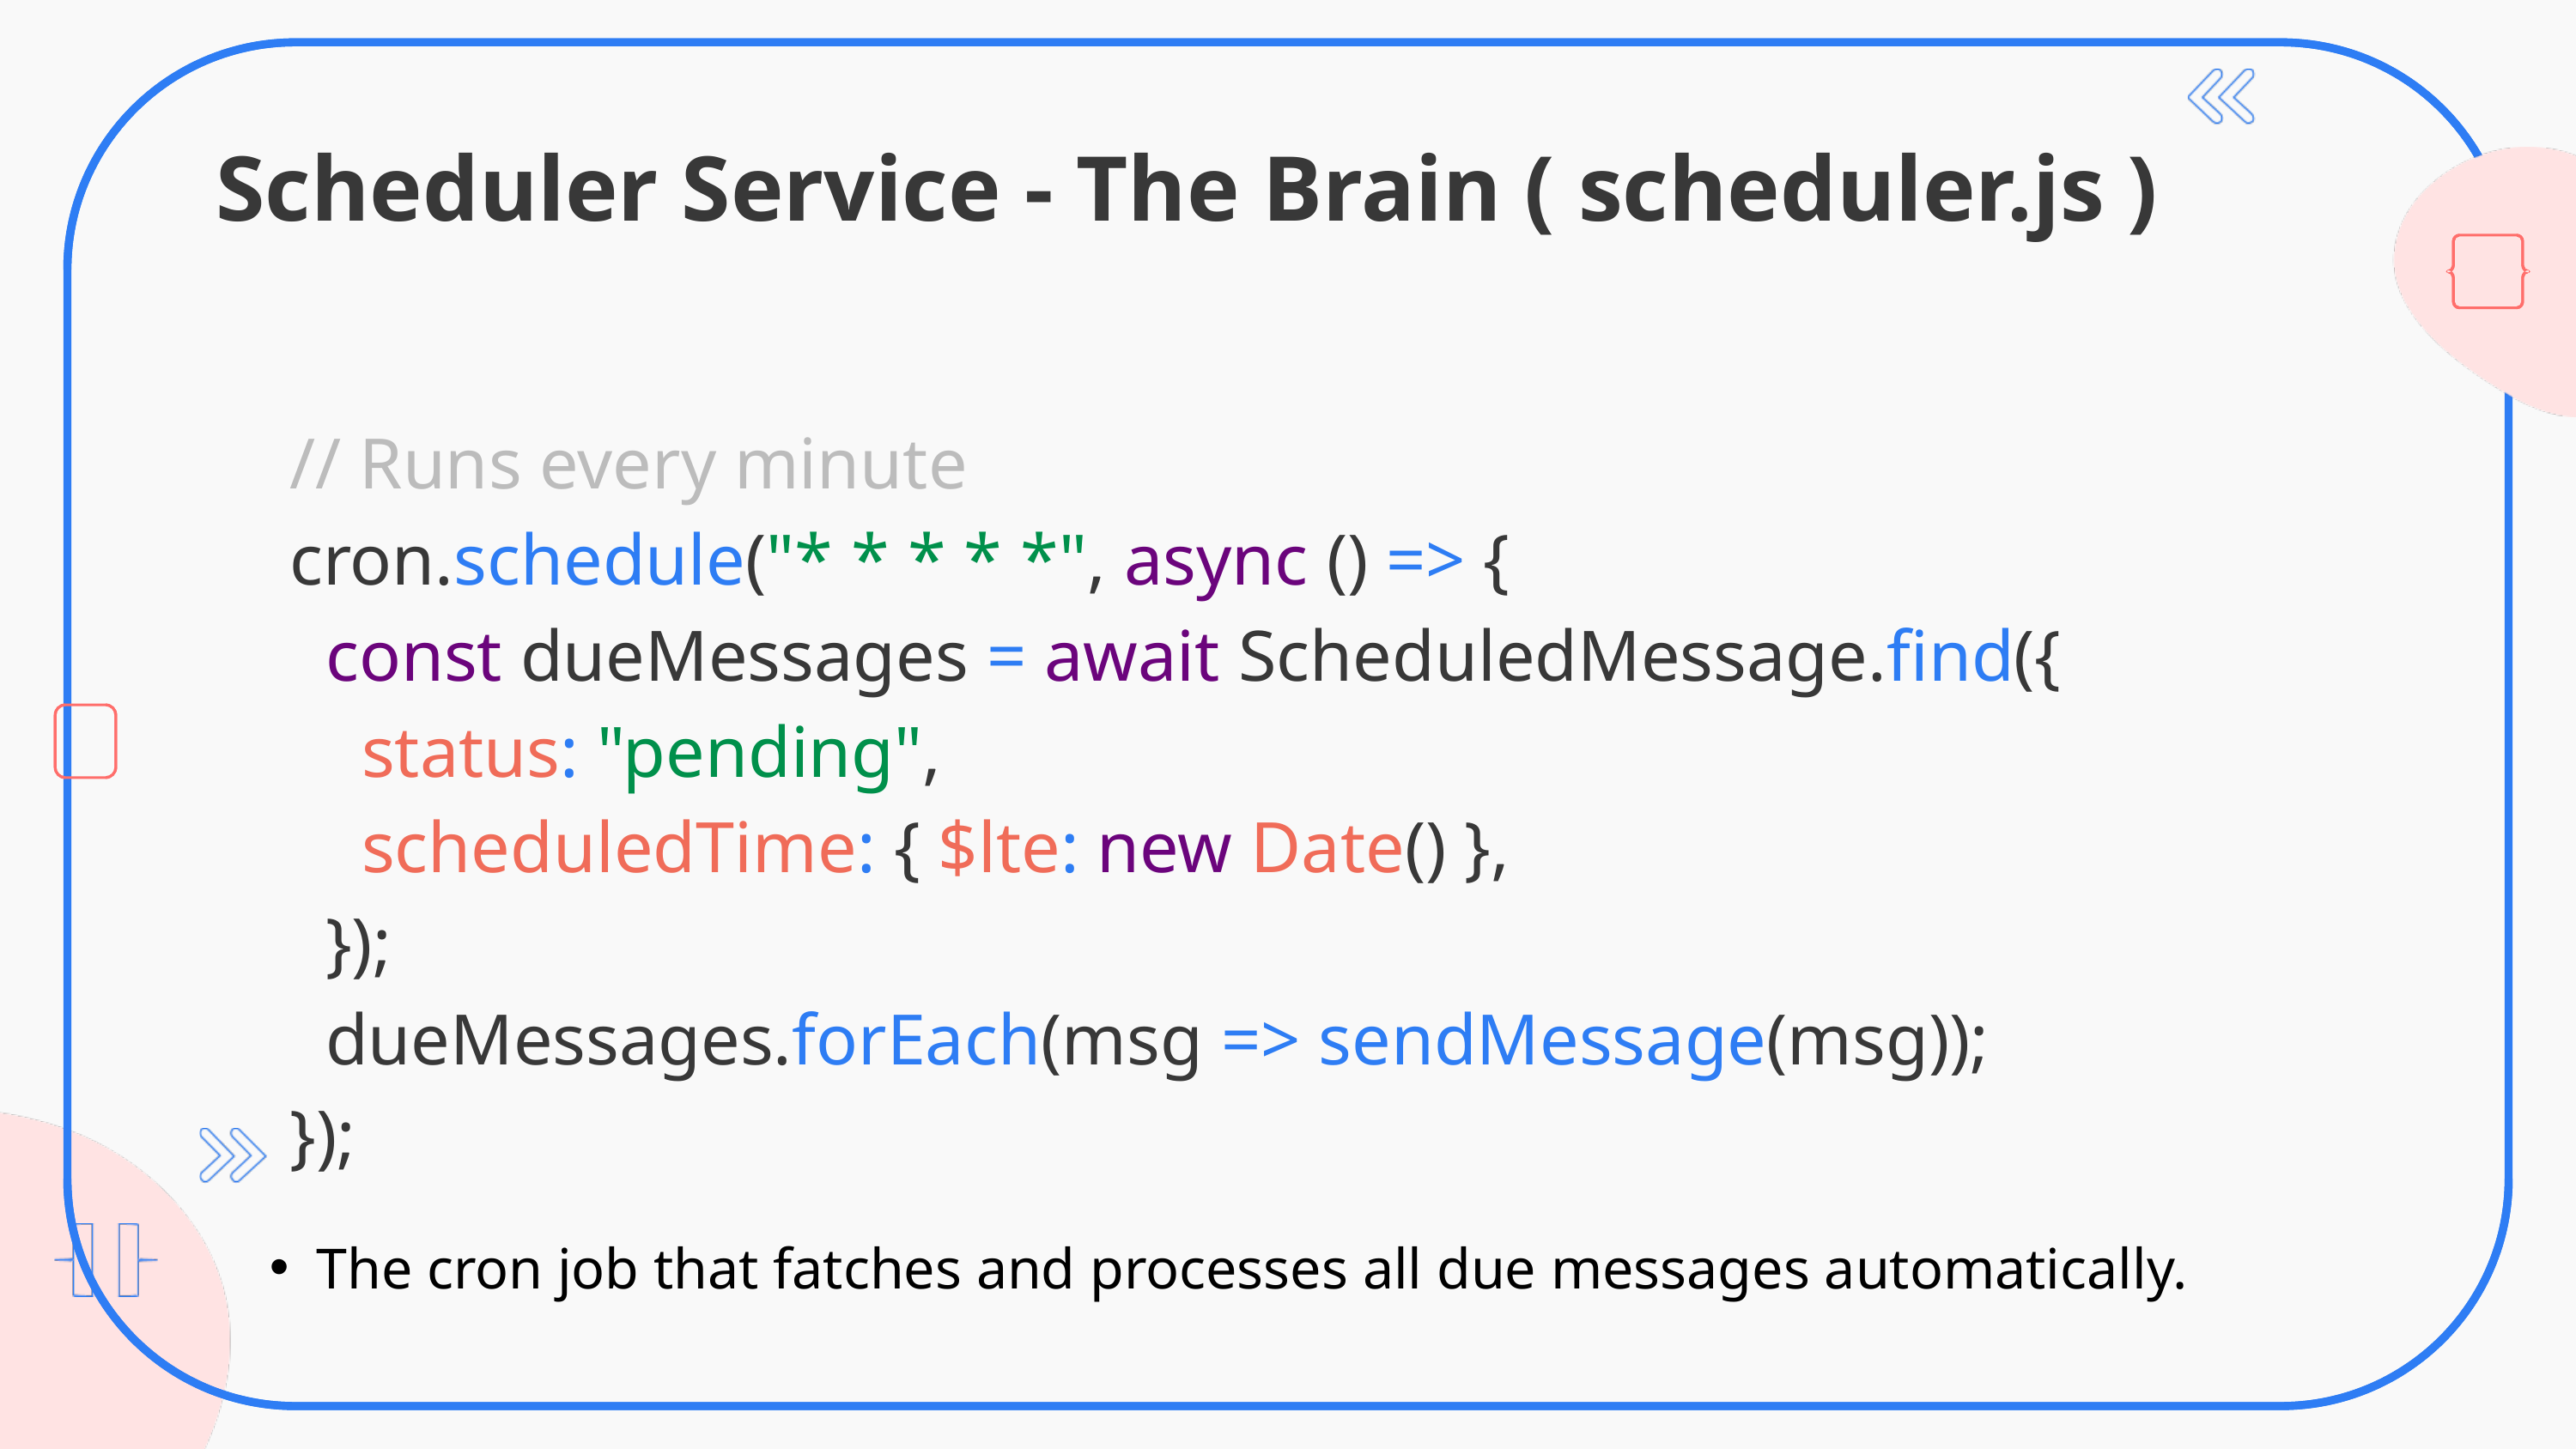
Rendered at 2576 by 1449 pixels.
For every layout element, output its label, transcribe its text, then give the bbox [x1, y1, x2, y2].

text_box [2187, 69, 2261, 130]
text_box The cron job that fatches and processes all due messages automatically. [222, 1233, 595, 1300]
text_box [2391, 147, 2576, 417]
text_box // Runs every minute cron.schedule("* * * * *", async () => { const dueMessages = await ScheduledMessage.find({ status: "pending", scheduledTime: { $lte: new Date() }, }); dueMessages.forEach(msg => sendMessage(msg)); }); [1981, 407, 2278, 1175]
text_box Scheduler Service - The Brain ( scheduler.js ) [216, 131, 595, 239]
text_box // Runs every minute cron.schedule("* * * * *", async () => { const dueMessages = await ScheduledMessage.find({ status: "pending", scheduledTime: { $lte: new Date() }, }); dueMessages.forEach(msg => sendMessage(msg)); }); [289, 407, 595, 1175]
text_box [76, 1223, 158, 1298]
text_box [53, 703, 118, 779]
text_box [2445, 233, 2530, 310]
text_box [54, 1223, 95, 1298]
text_box Scheduler Service - The Brain ( scheduler.js ) [1981, 131, 2360, 239]
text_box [601, 0, 1975, 1449]
text_box [199, 1128, 273, 1188]
text_box The cron job that fatches and processes all due messages automatically. [1981, 1233, 2367, 1300]
text_box [0, 1108, 244, 1449]
